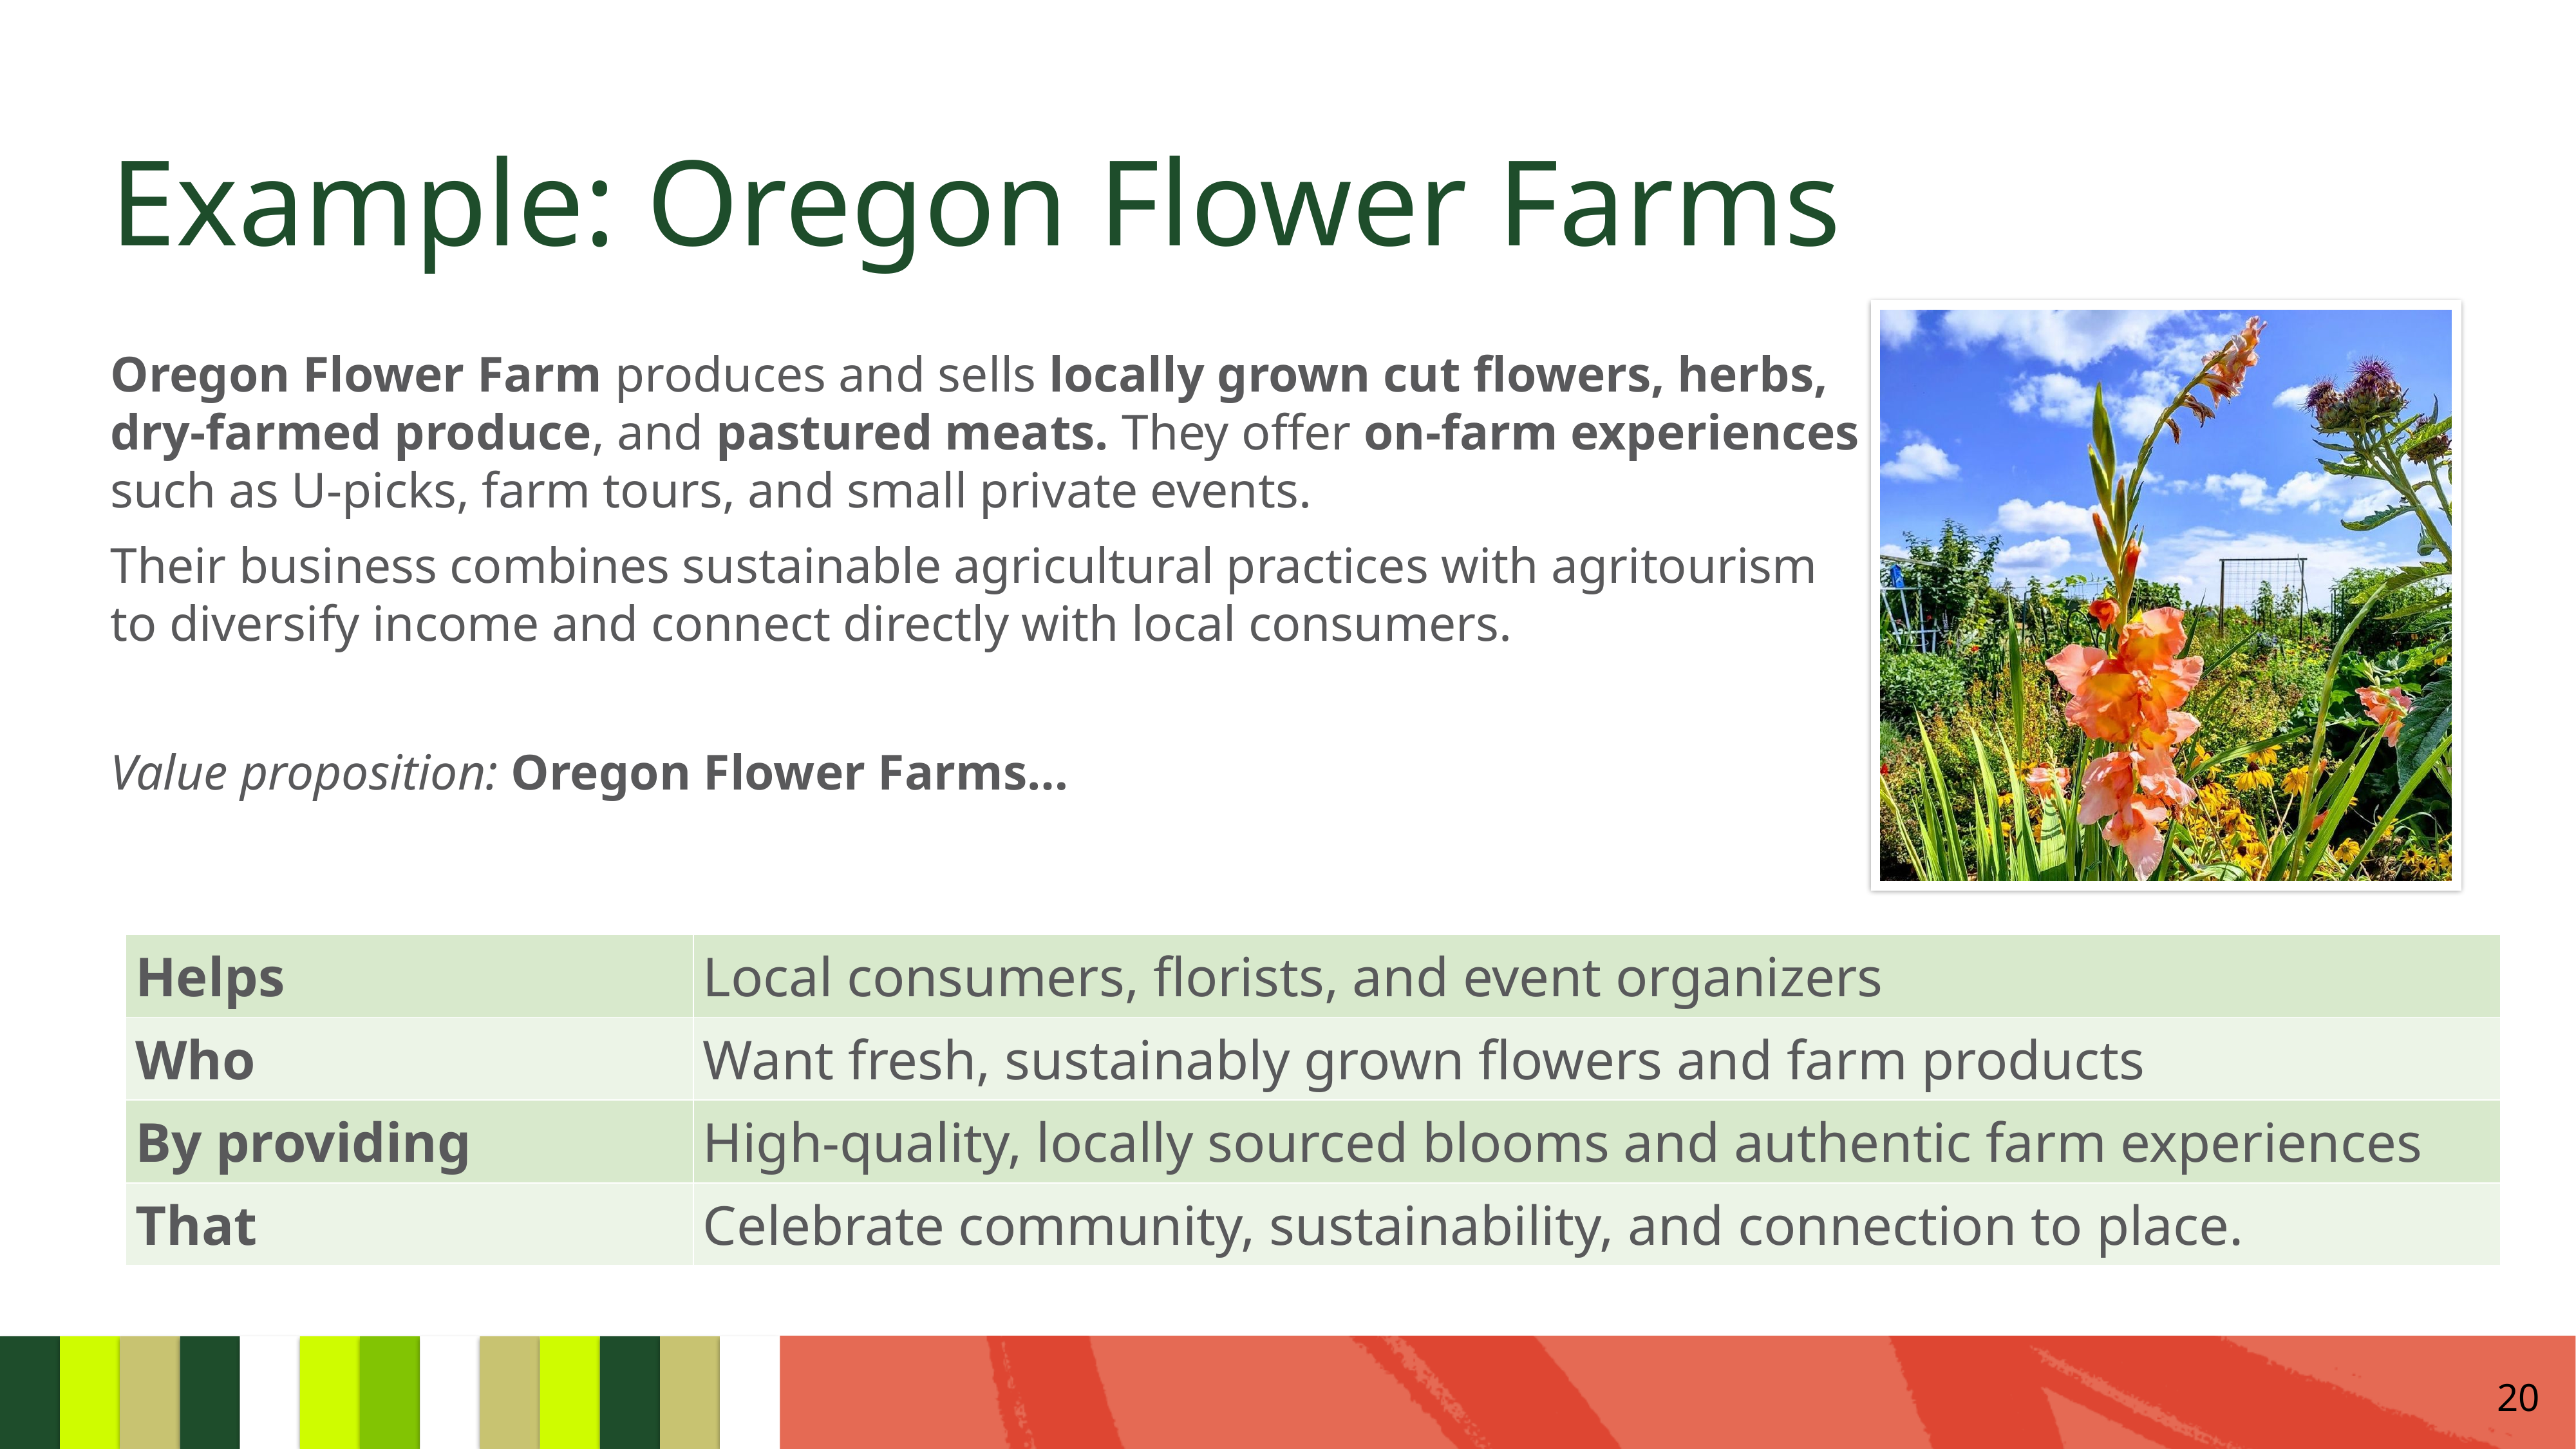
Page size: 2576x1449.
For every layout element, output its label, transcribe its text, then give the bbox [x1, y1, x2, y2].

title Example: Oregon Flower Farms [100, 117, 2476, 280]
table_header Helps [126, 935, 693, 1017]
table_cell That [126, 1184, 693, 1265]
table_cell Want fresh, sustainably grown flowers and farm products [694, 1018, 2500, 1099]
table_cell Celebrate community, sustainability, and connection to place. [694, 1184, 2500, 1265]
table_cell By providing [126, 1101, 693, 1182]
picture [1880, 309, 2452, 882]
list Oregon Flower Farm produces and sells locally grown cut flowers, herbs, dry-farmed produce, and pastured meats. They offer on-farm experiences such as U-picks, farm tours, and small private events. Their business combines sustainable agricultural practices with agritourism to diversify income and connect directly with local consumers. Value proposition: Oregon Flower Farms… [100, 334, 1867, 871]
picture [780, 1336, 2576, 1449]
table_cell High-quality, locally sourced blooms and authentic farm experiences [694, 1101, 2500, 1182]
table_cell Who [126, 1018, 693, 1099]
slide_number 20 [2452, 1376, 2550, 1423]
table_header Local consumers, florists, and event organizers [694, 935, 2500, 1017]
